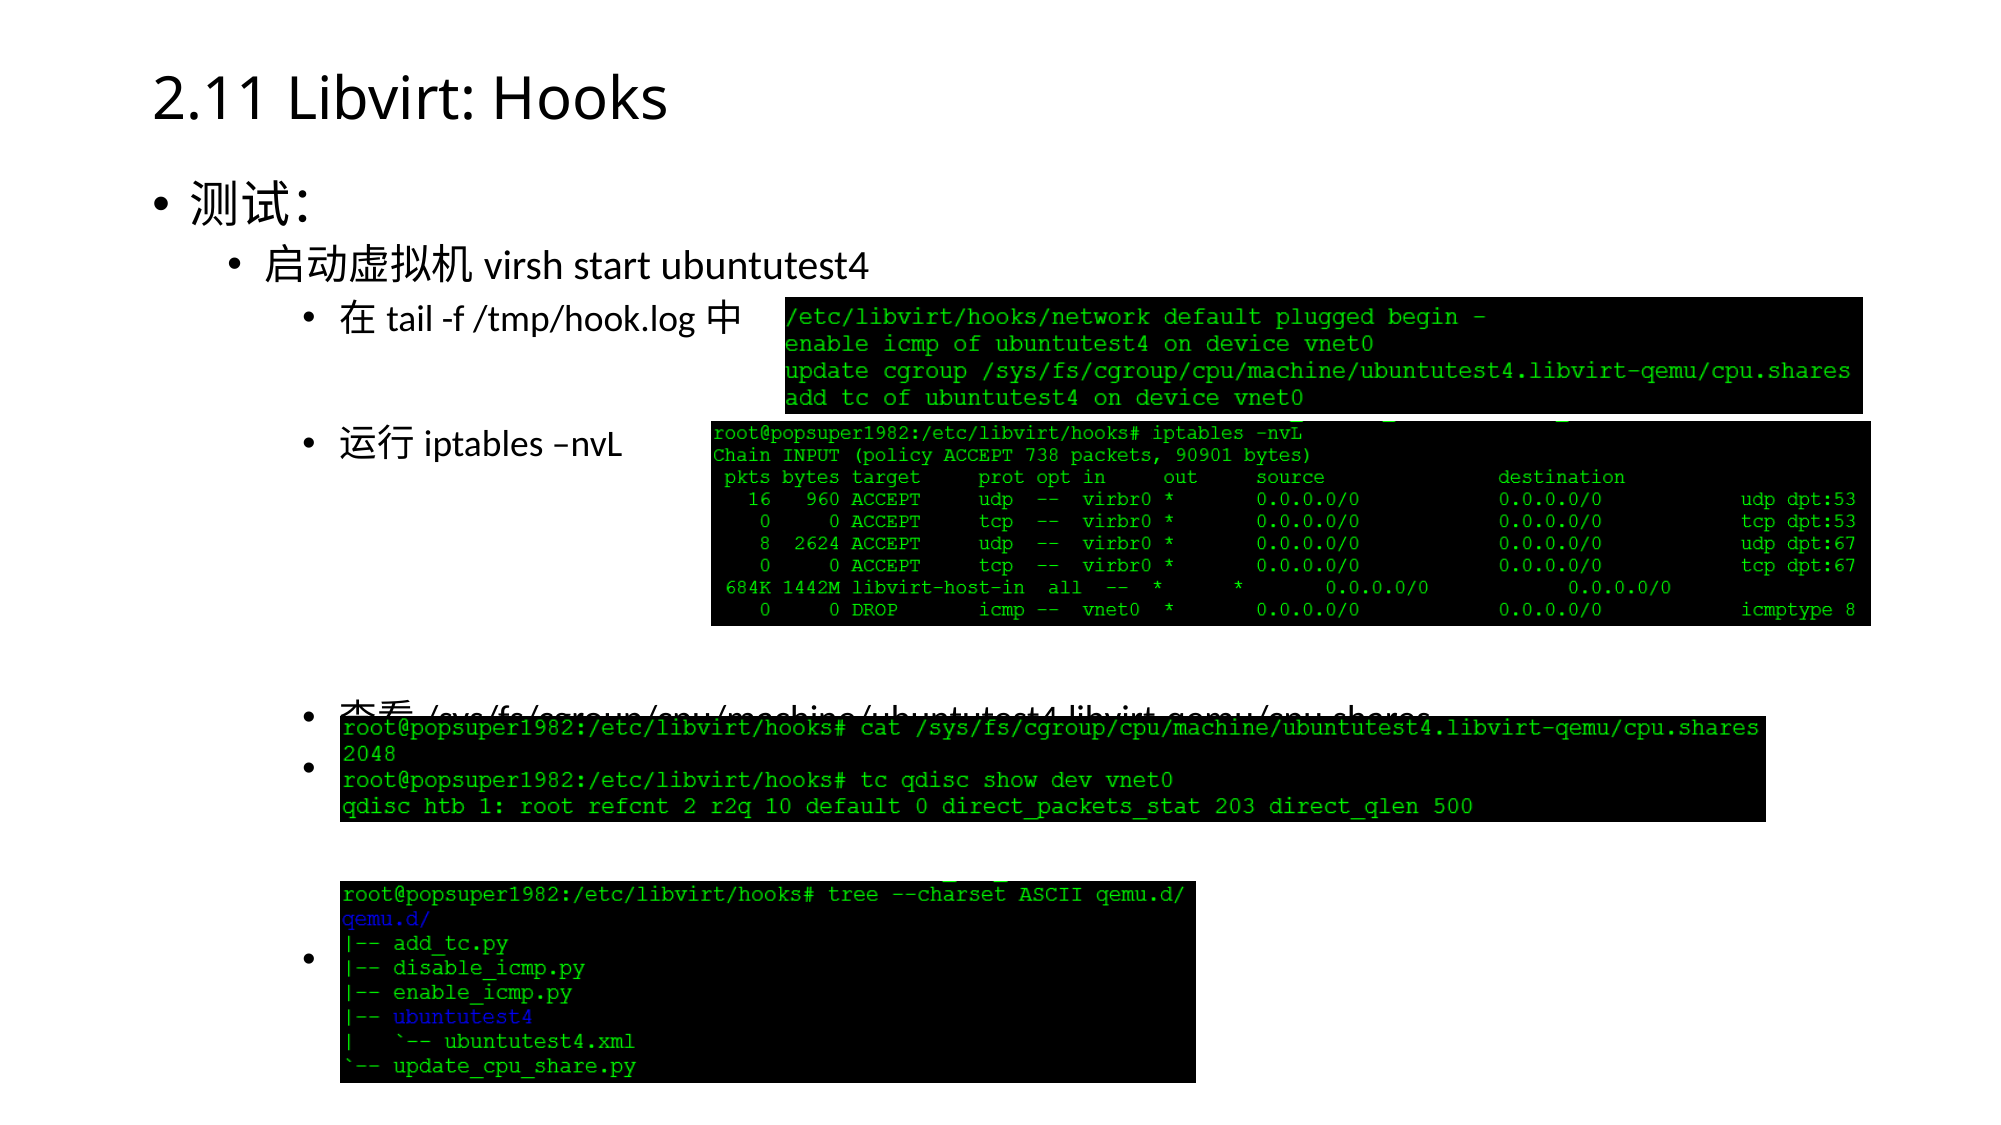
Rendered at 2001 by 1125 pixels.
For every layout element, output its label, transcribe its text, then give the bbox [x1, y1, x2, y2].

picture [340, 716, 1766, 822]
picture [340, 881, 1196, 1083]
picture [785, 297, 1863, 414]
list 测试： 启动虚拟机virsh start ubuntutest4 在tail -f /tmp/hook.log中 运行iptables –nvL 查看/sys/fs/cgroup/cpu/machine/ubuntutest4.libvirt-qemu/cpu.shares 查看tc qdisc show dev vnet0 文件夹也创建了 [137, 171, 1863, 1014]
title 2.11 Libvirt: Hooks [137, 59, 1863, 140]
picture [711, 421, 1871, 627]
